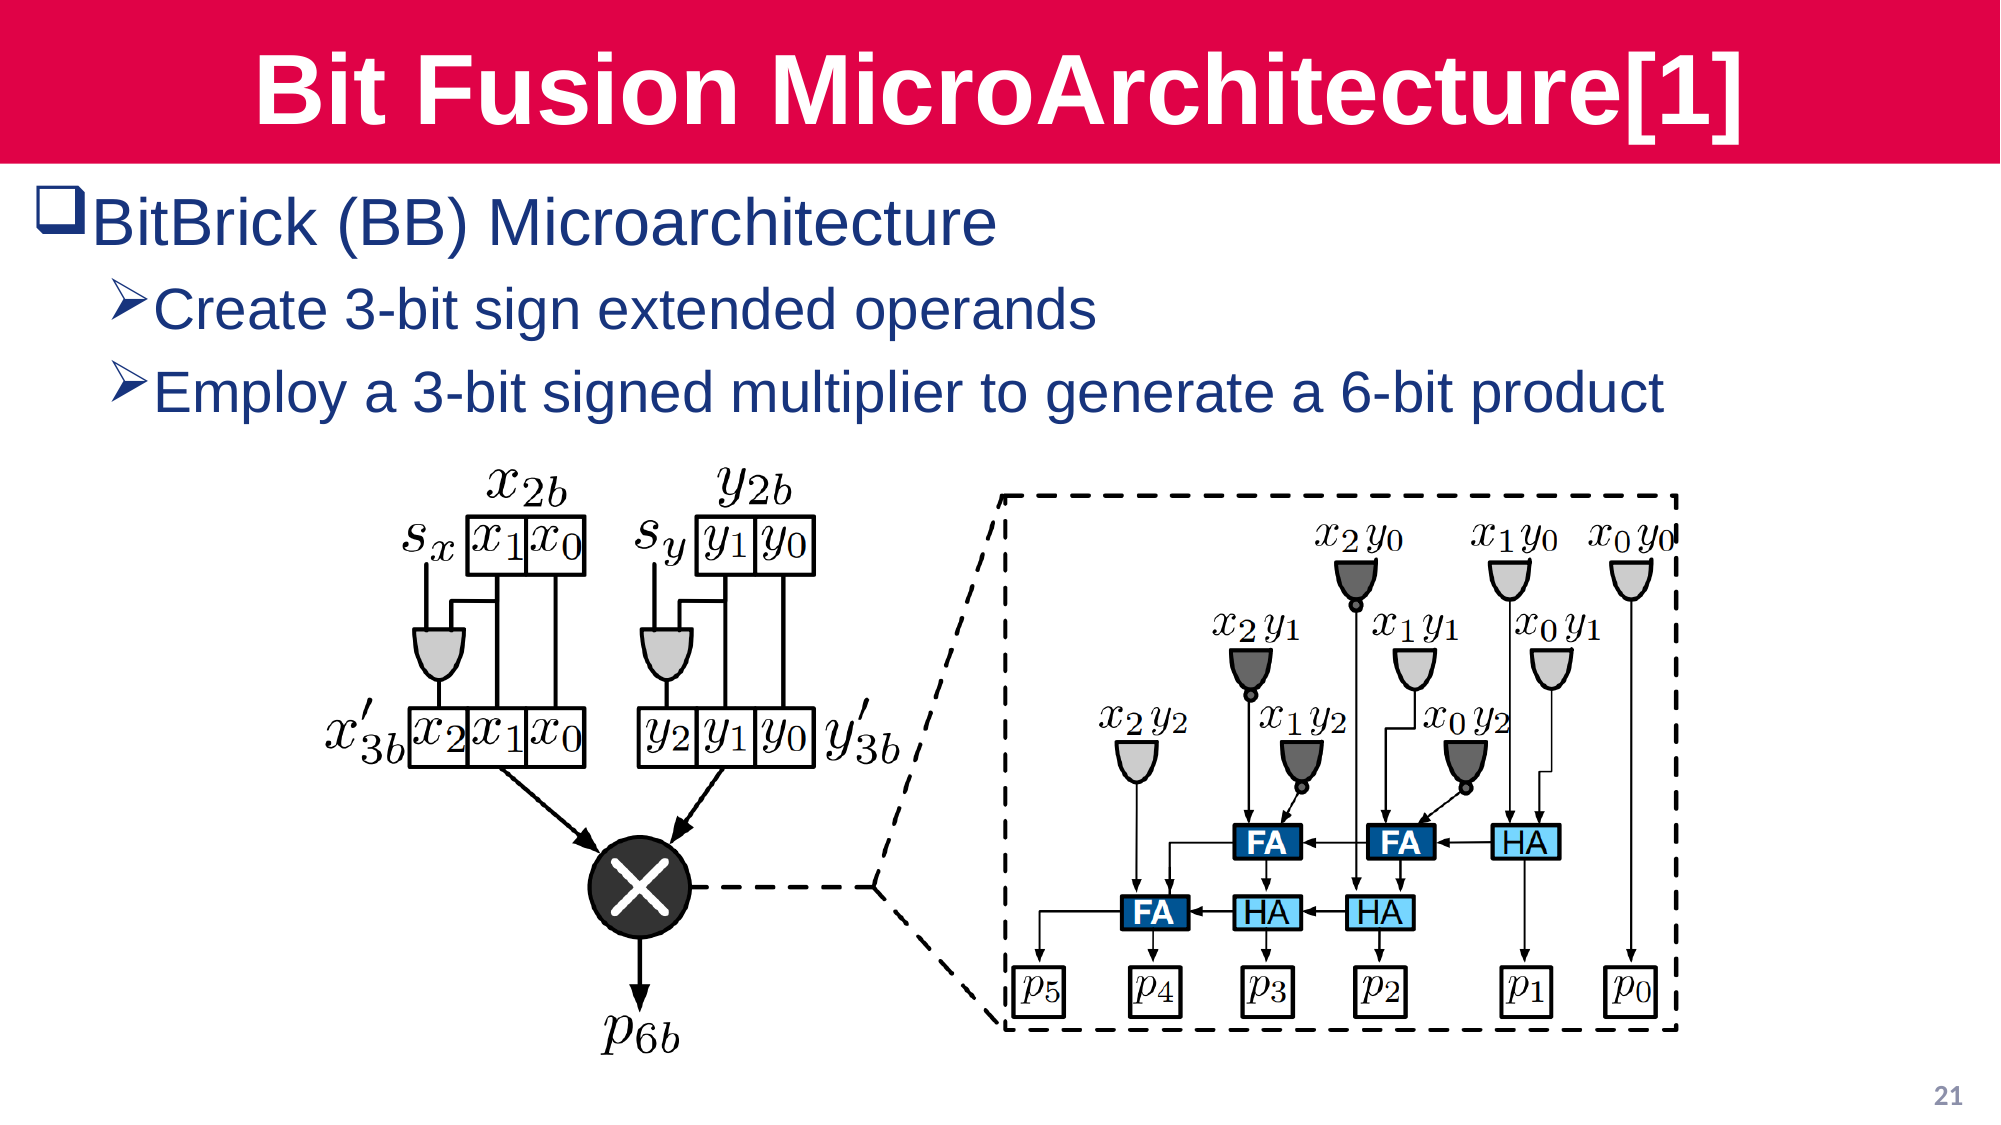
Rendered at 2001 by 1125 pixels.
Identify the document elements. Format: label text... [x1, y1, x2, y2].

picture [305, 458, 1695, 1064]
list BitBrick (BB) Microarchitecture Create 3-bit sign extended operands Employ a 3-bit signed multiplier to generate a 6-bit product [16, 171, 1984, 1100]
slide_number 21 [1856, 1063, 1979, 1124]
title Bit Fusion MicroArchitecture[1] [16, 16, 1984, 153]
